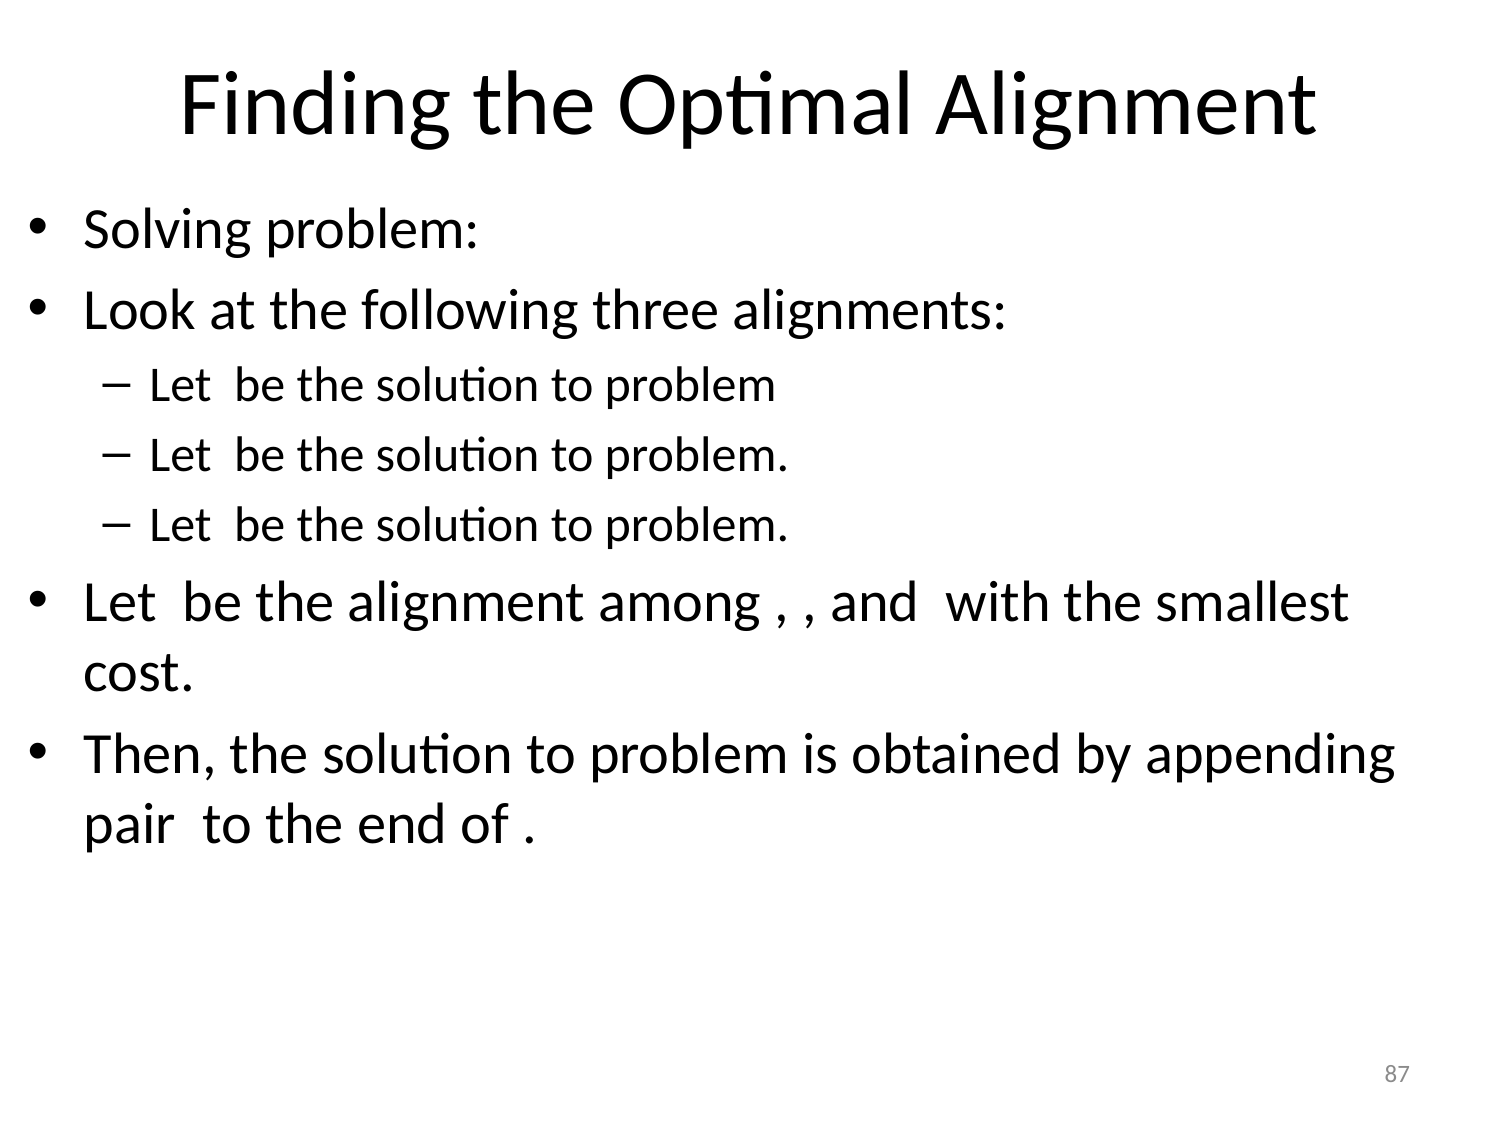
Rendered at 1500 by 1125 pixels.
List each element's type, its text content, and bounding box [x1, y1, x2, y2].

text_box Finding the Optimal Alignment [74, 27, 1425, 169]
slide_number 87 [1074, 1042, 1425, 1103]
